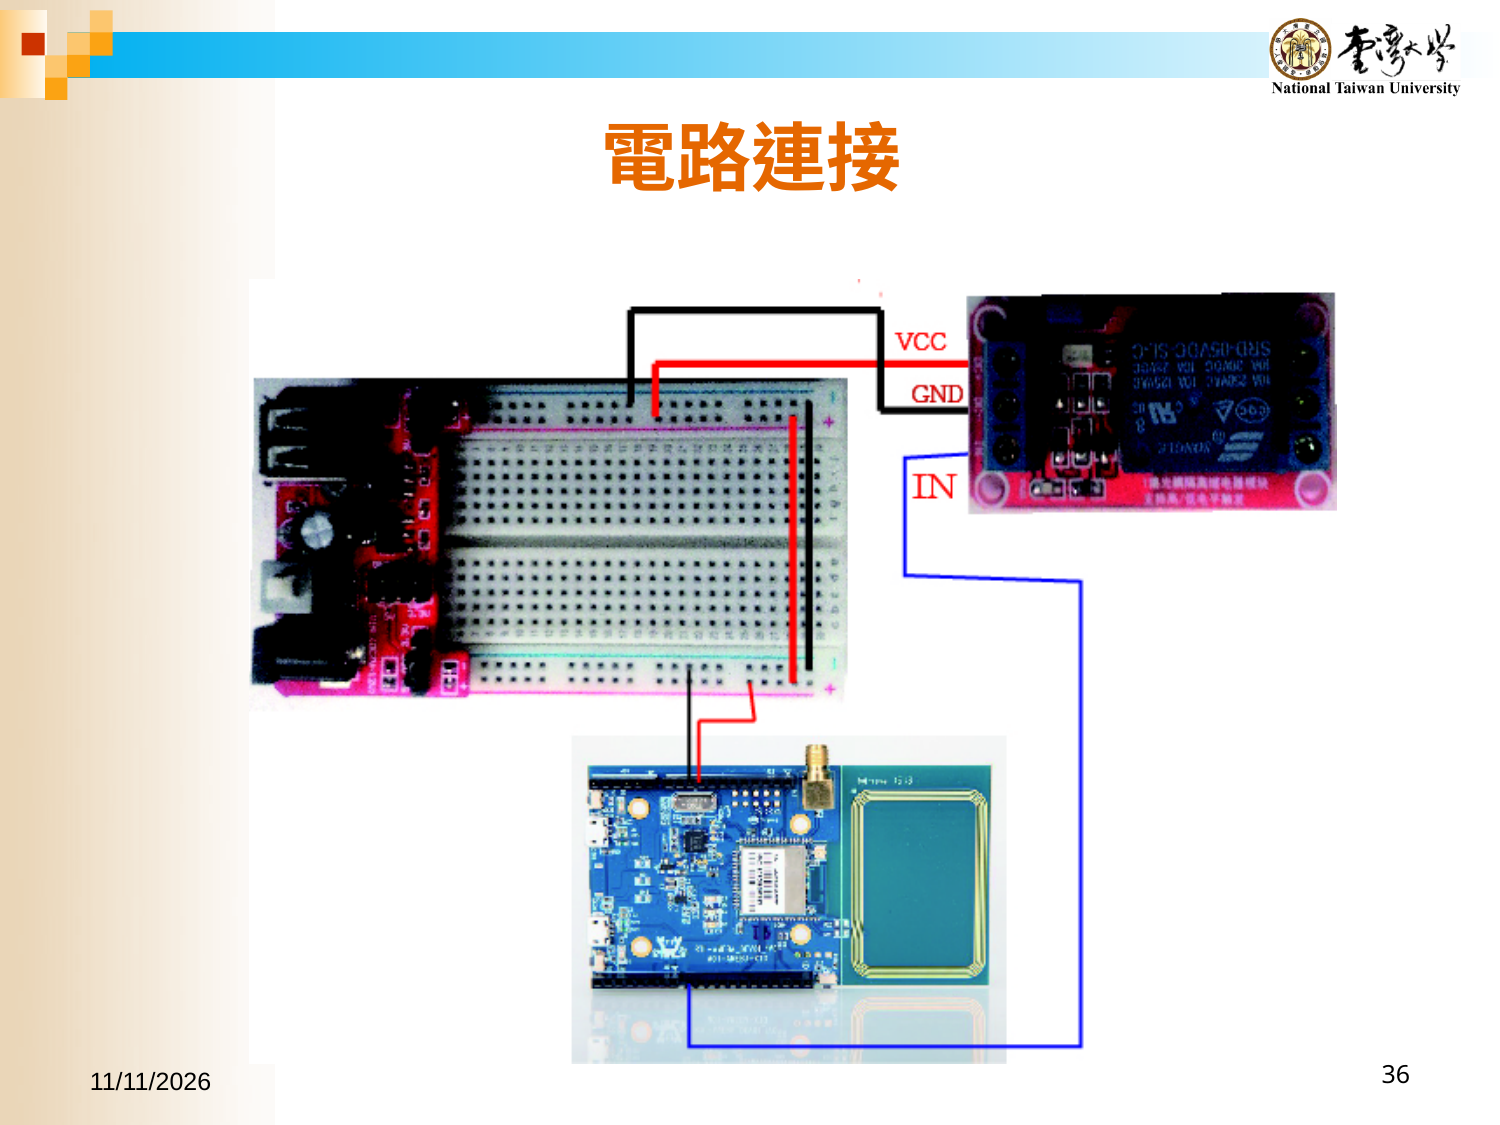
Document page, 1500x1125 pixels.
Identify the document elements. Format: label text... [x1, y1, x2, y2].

text_box 2016/12/6 [75, 1024, 425, 1103]
picture [249, 278, 1337, 1064]
title 電路連接 [76, 42, 1427, 268]
text_box 36 [1074, 1024, 1425, 1100]
picture [1269, 18, 1463, 98]
